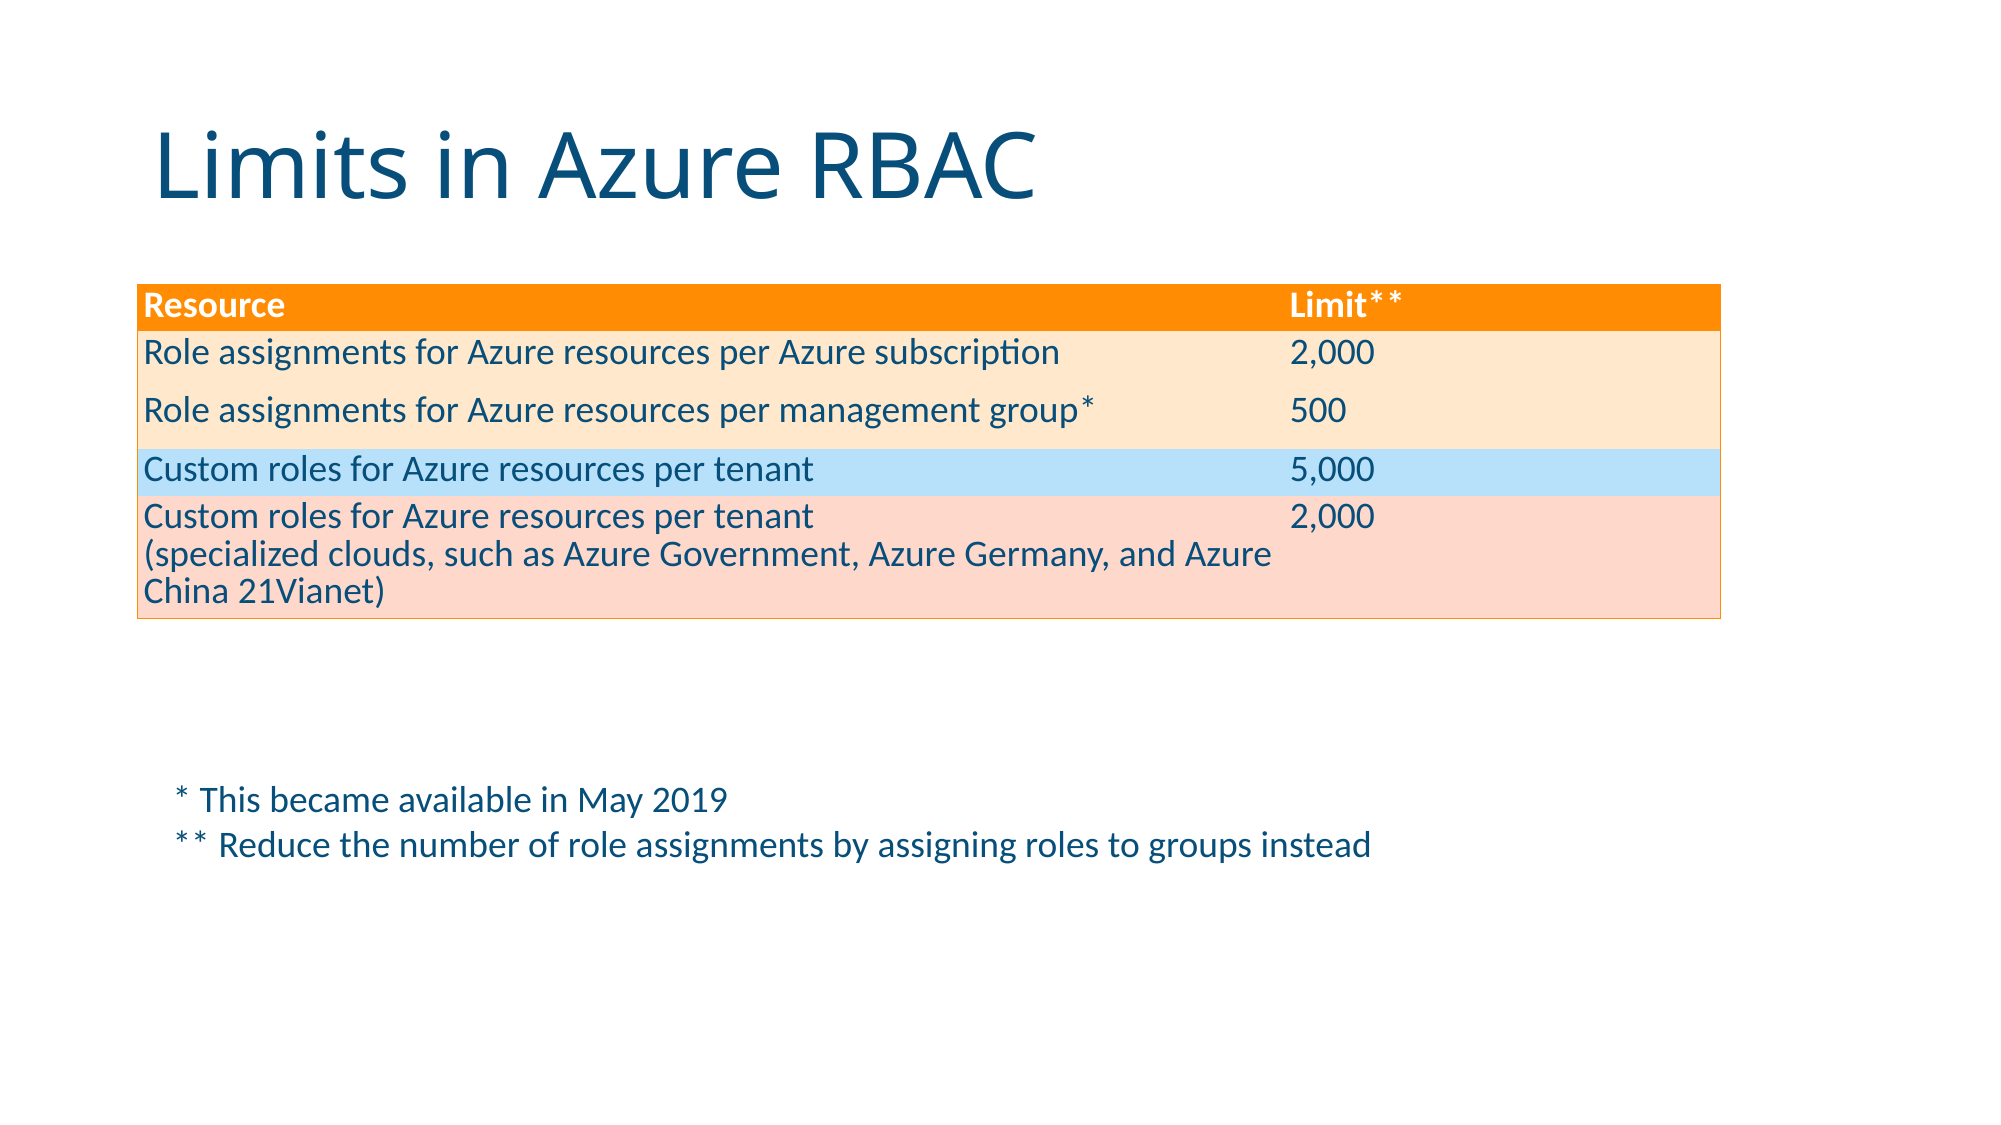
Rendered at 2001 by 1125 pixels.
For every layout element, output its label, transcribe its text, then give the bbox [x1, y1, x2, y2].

table_header Resource [138, 285, 1284, 331]
title Limits in Azure RBAC [137, 59, 1863, 278]
table_cell Role assignments for Azure resources per management group* [138, 390, 1284, 449]
table_cell 500 [1284, 390, 1720, 449]
table_cell Custom roles for Azure resources per tenant [138, 449, 1284, 496]
text_box * This became available in May 2019 ** Reduce the number of role assignments by assigning roles to groups instead [157, 767, 1501, 873]
table_cell Custom roles for Azure resources per tenant (specialized clouds, such as Azure Government, Azure Germany, and Azure China 21Vianet) [138, 496, 1284, 618]
table_cell 5,000 [1284, 449, 1720, 496]
table_header Limit** [1284, 285, 1720, 331]
table_cell Role assignments for Azure resources per Azure subscription [138, 331, 1284, 390]
table_cell 2,000 [1284, 496, 1720, 618]
table_cell 2,000 [1284, 331, 1720, 390]
